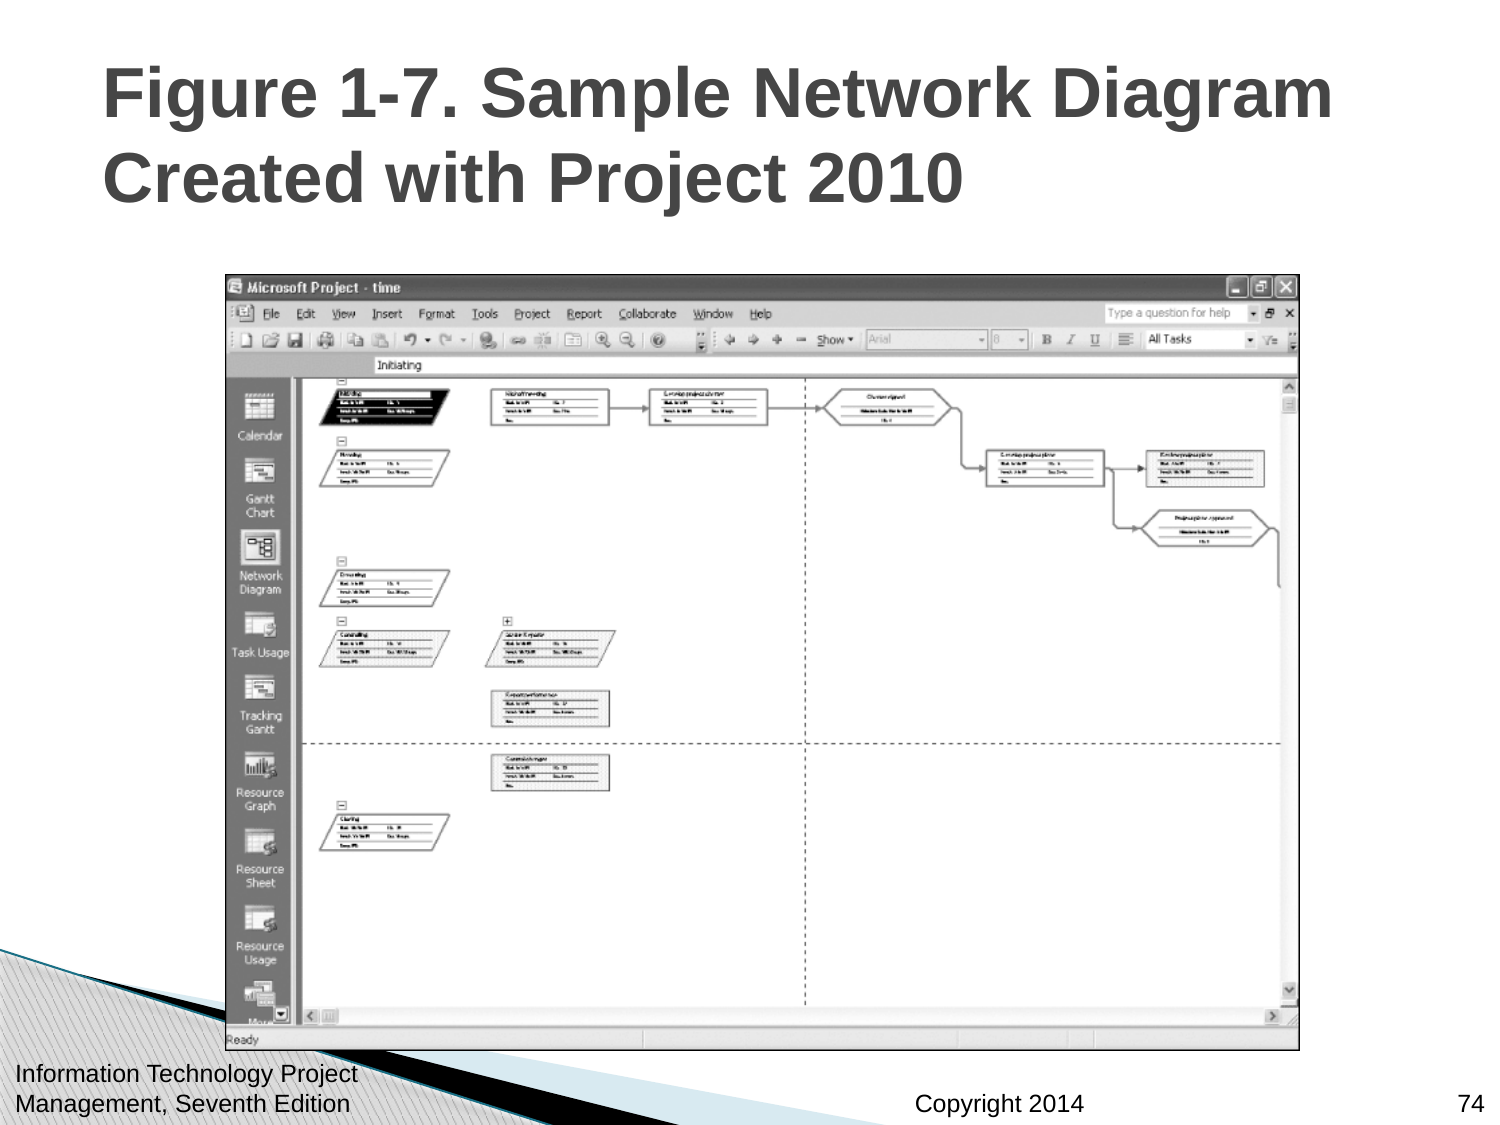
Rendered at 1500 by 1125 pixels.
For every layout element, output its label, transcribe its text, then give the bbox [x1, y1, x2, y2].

title Figure 1-7. Sample Network Diagram Created with Project 2010 [87, 37, 1438, 225]
footer Information Technology Project Management, Seventh Edition [0, 1065, 425, 1125]
slide_number 74 [1408, 1065, 1500, 1125]
picture [224, 274, 1301, 1051]
